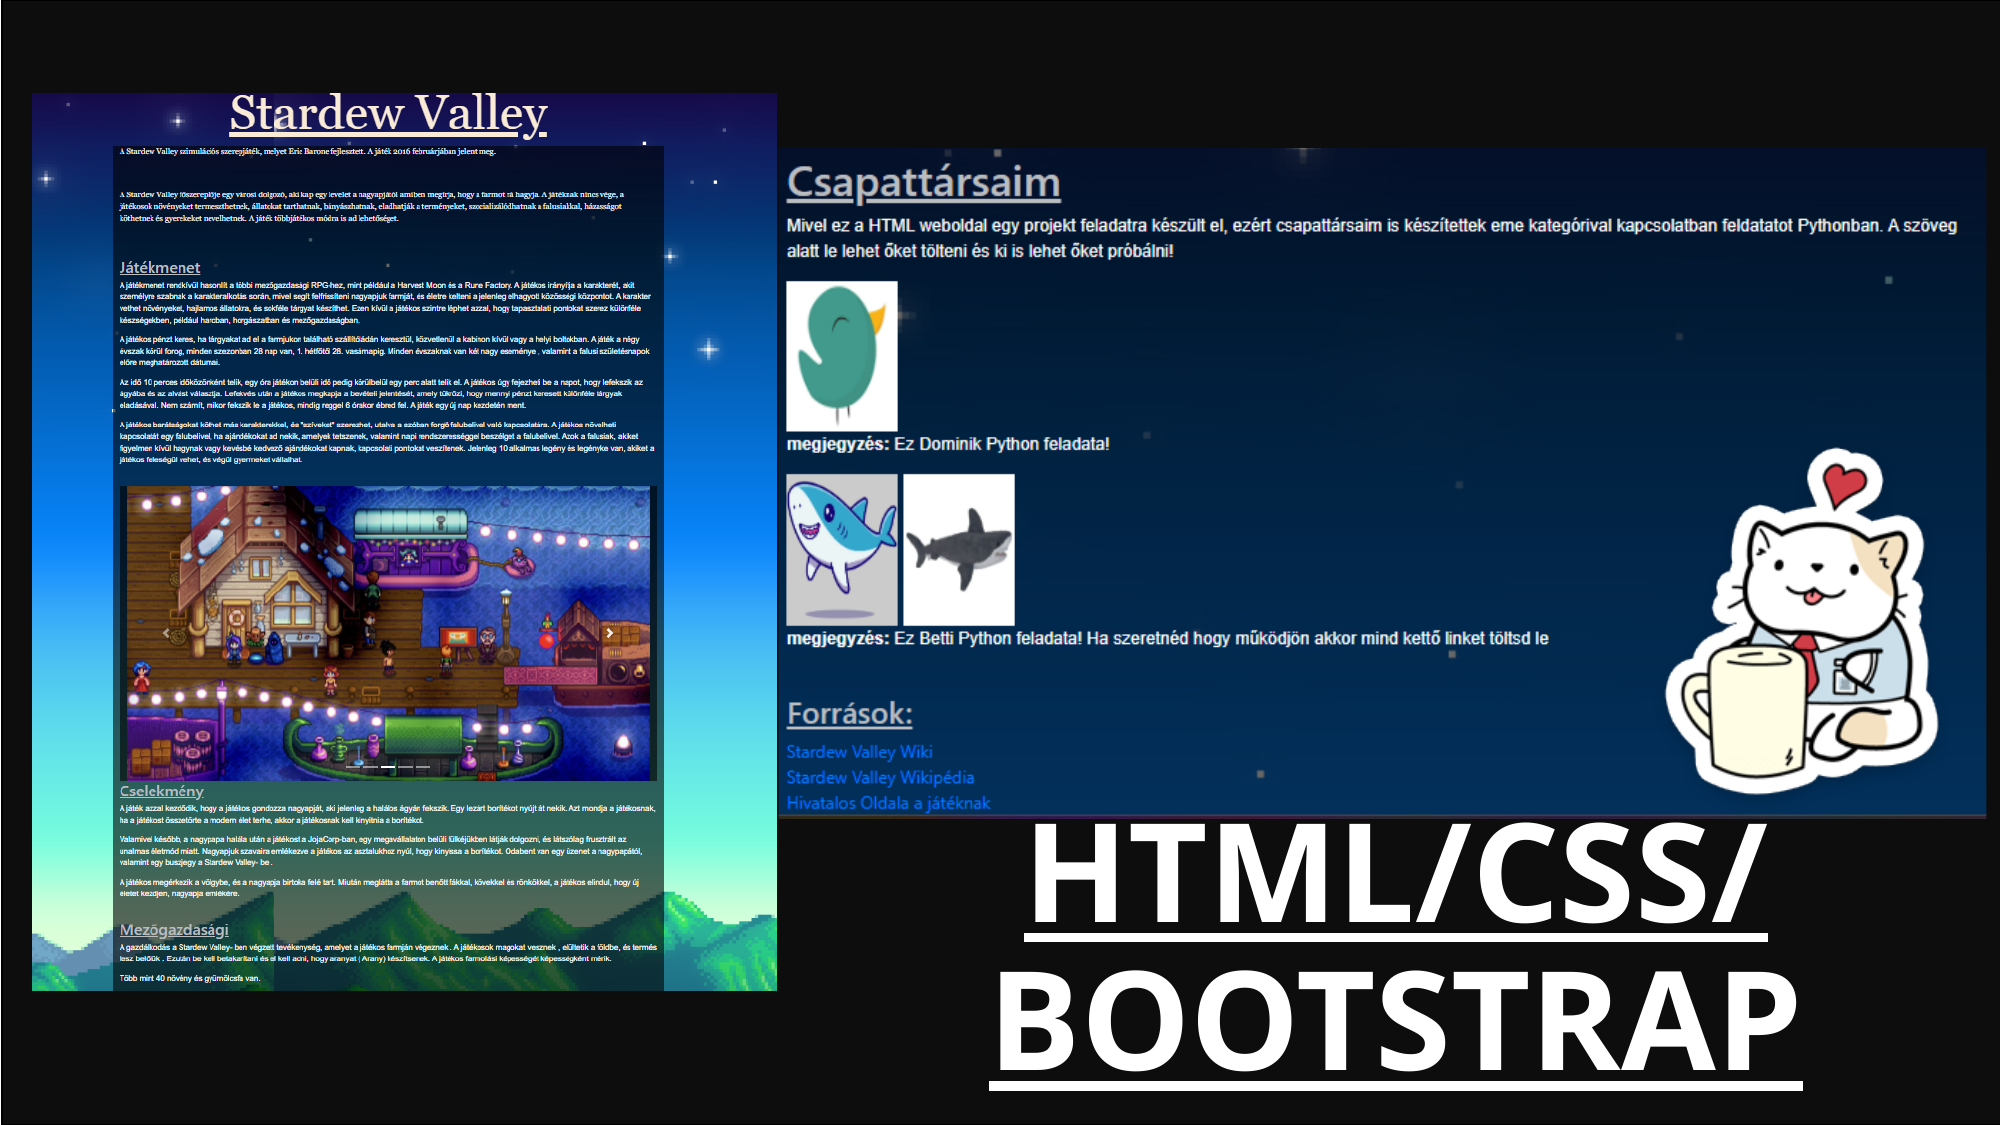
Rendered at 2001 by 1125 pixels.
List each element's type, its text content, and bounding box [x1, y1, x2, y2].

text_box [1, 0, 2000, 1125]
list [778, 148, 1987, 819]
title HTML/CSS/BOOTSTRAP [824, 874, 1968, 1030]
picture [1602, 416, 2000, 847]
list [32, 93, 777, 991]
